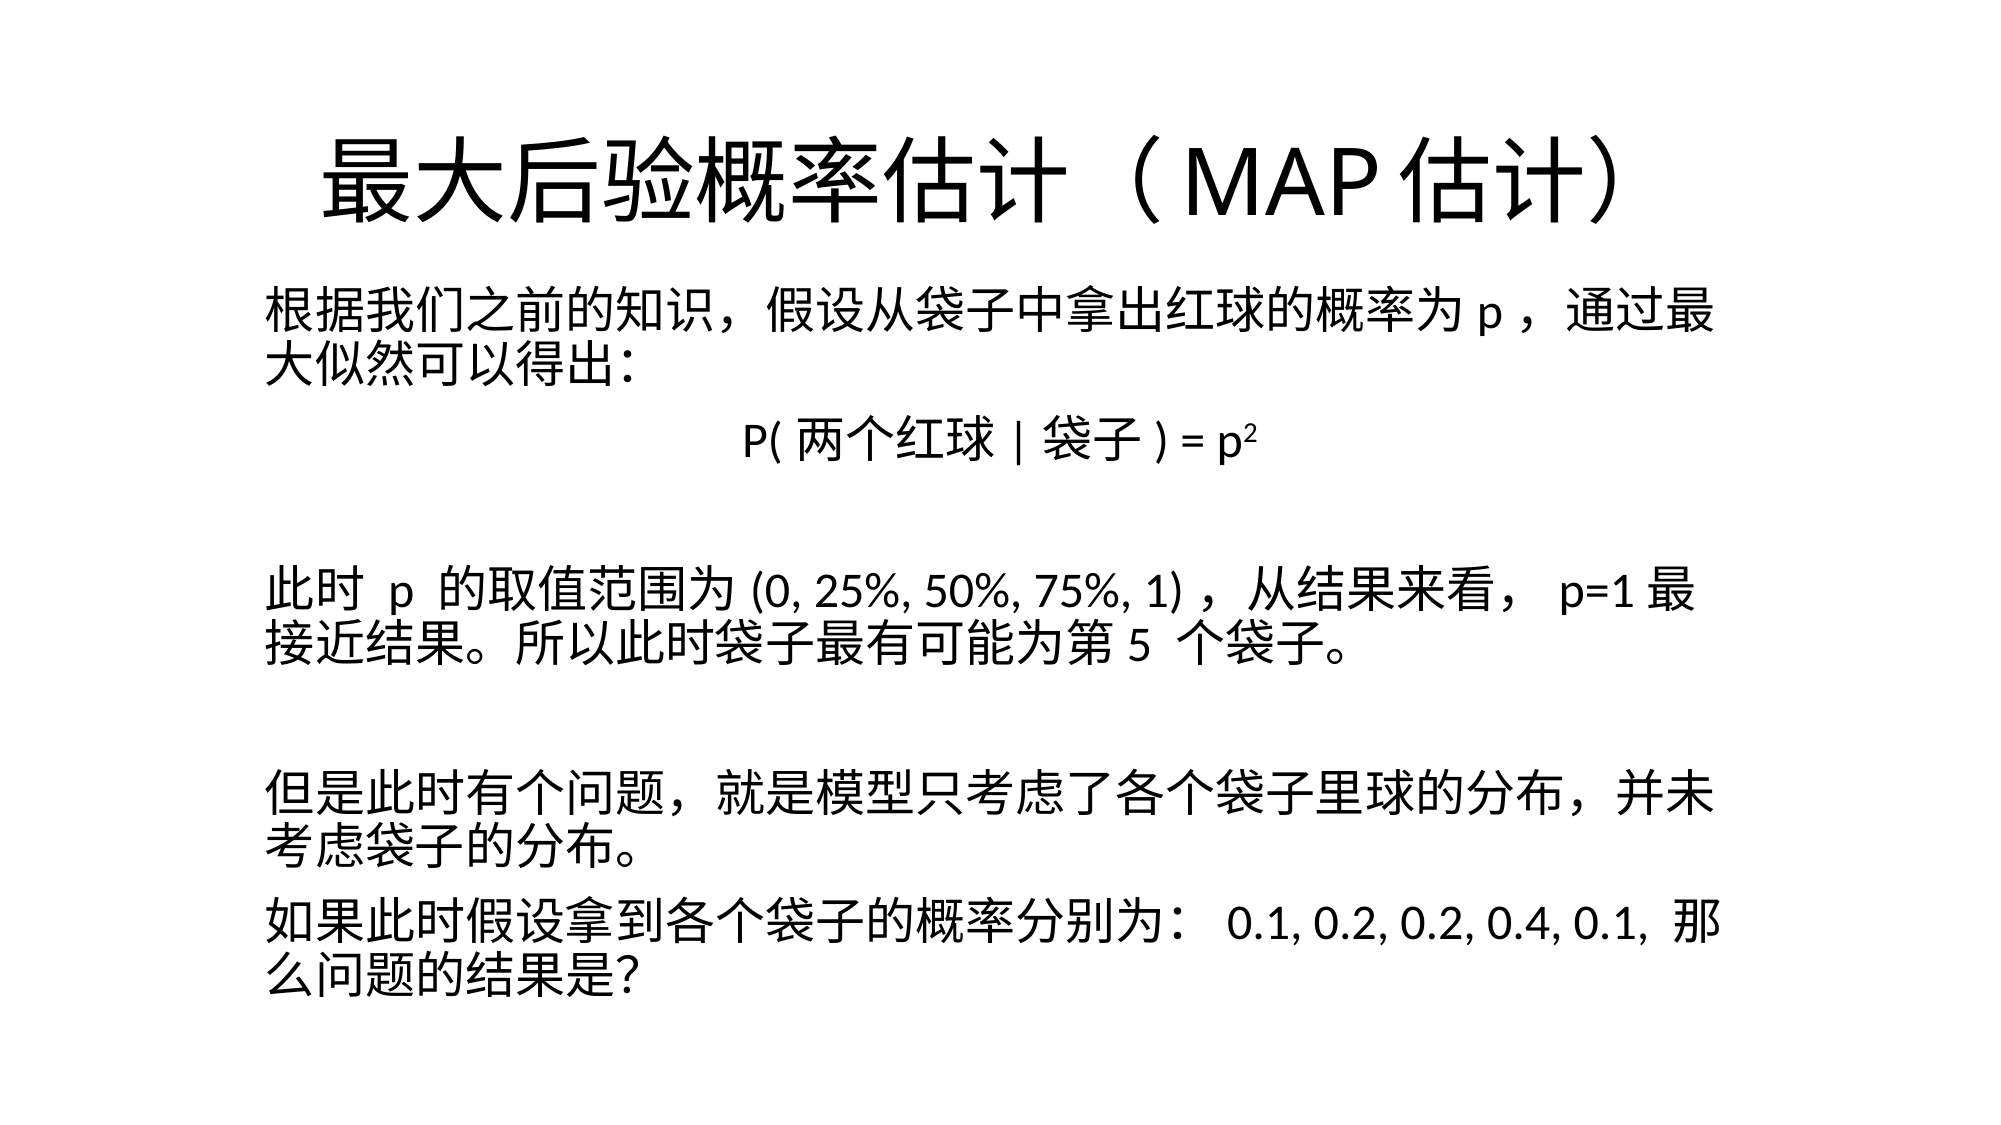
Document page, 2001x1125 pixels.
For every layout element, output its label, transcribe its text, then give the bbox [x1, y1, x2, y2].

title 最大后验概率估计（MAP估计） [249, 73, 1750, 244]
subtitle 根据我们之前的知识，假设从袋子中拿出红球的概率为p，通过最大似然可以得出： P(两个红球|袋子) = p2 此时 p 的取值范围为(0, 25%, 50%, 75%, 1)，从结果来看，p=1最接近结果。所以此时袋子最有可能为第5 个袋子。 但是此时有个问题，就是模型只考虑了各个袋子里球的分布，并未考虑袋子的分布。 如果此时假设拿到各个袋子的概率分别为：0.1, 0.2, 0.2, 0.4, 0.1, 那么问题的结果是？ [249, 278, 1750, 1037]
